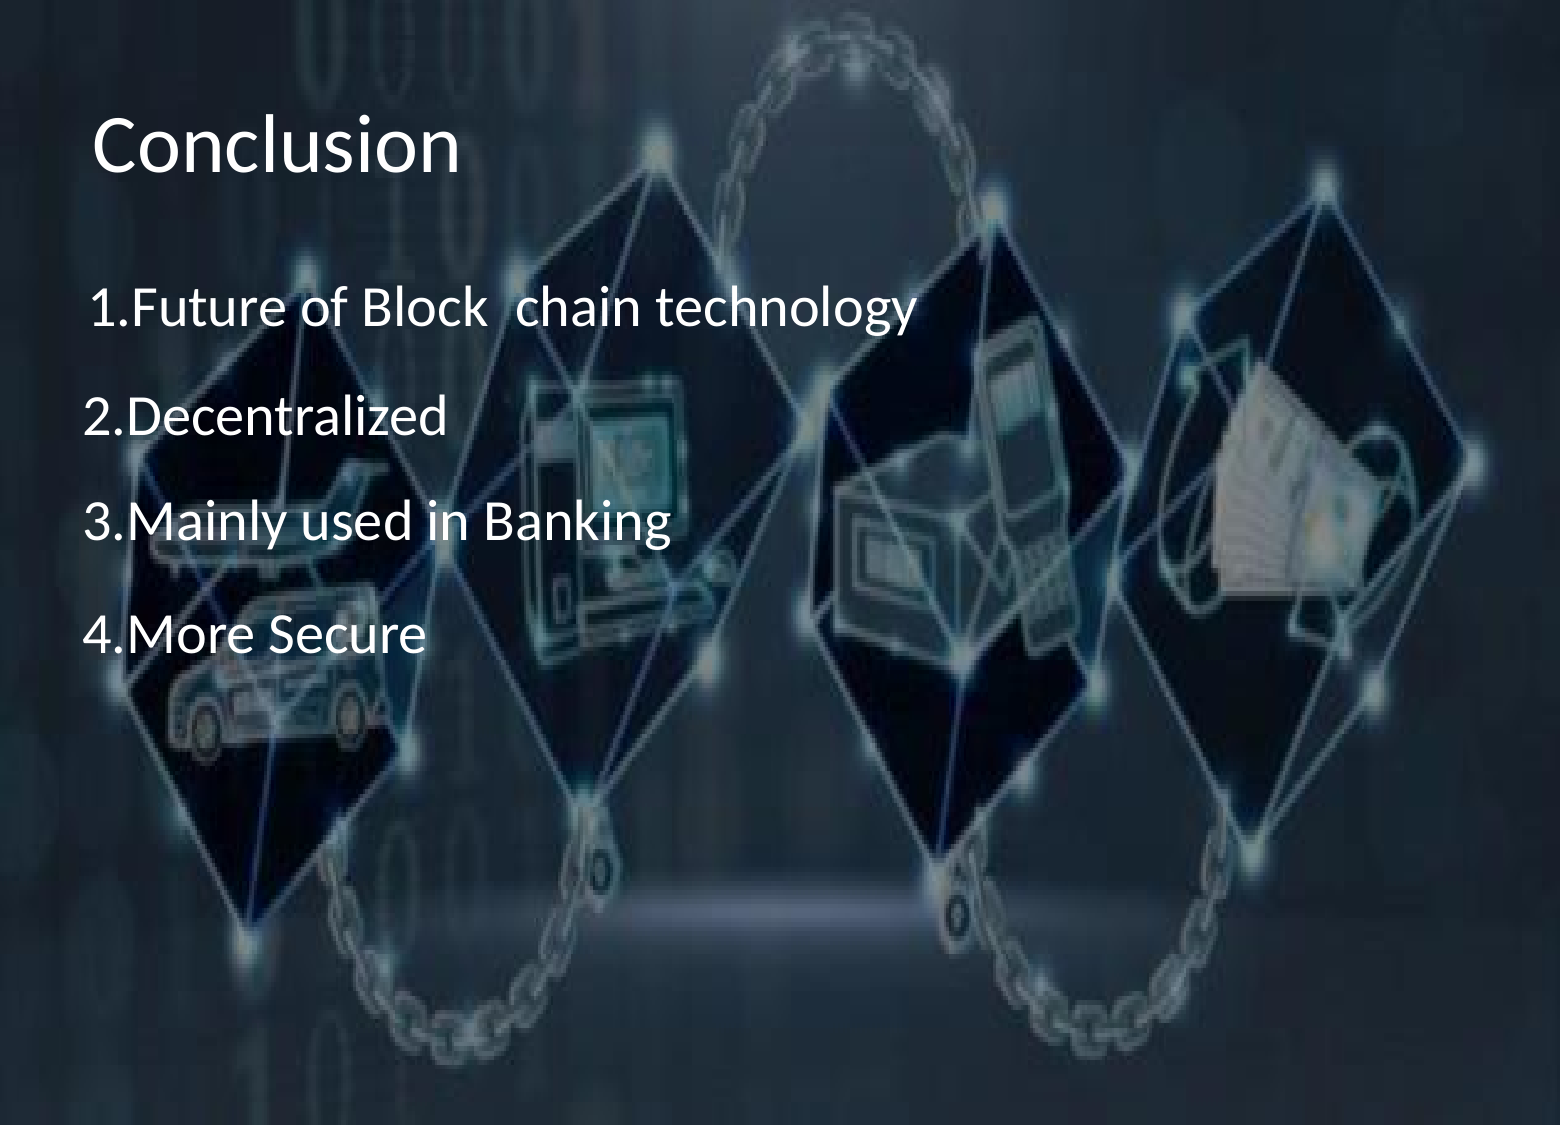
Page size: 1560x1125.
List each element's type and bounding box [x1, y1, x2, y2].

list [0, 0, 1560, 1125]
